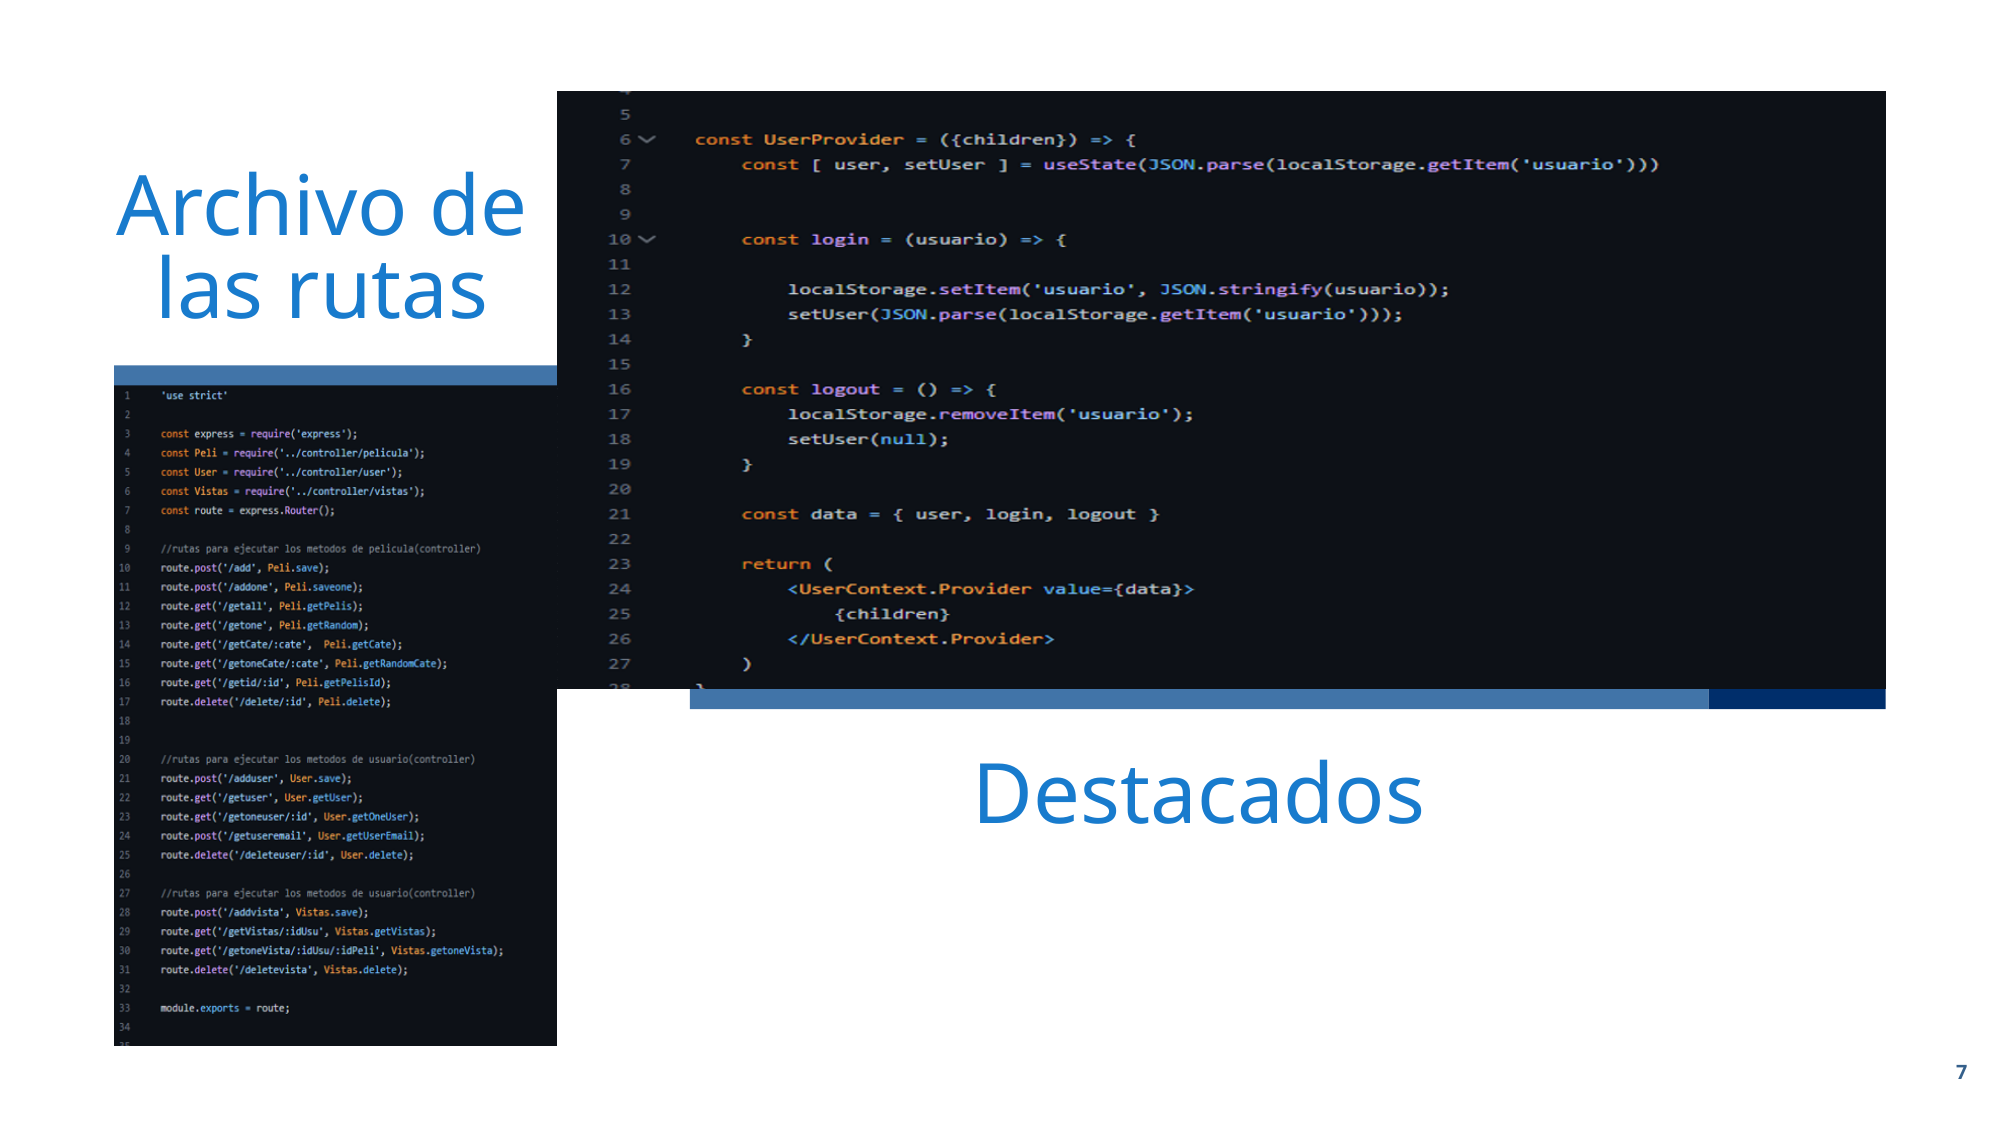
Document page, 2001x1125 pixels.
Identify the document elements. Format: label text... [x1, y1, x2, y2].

text_box [113, 366, 556, 386]
text_box Archivo de las rutas [87, 138, 556, 366]
picture [114, 91, 1886, 1046]
text_box Destacados [946, 710, 1452, 815]
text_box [689, 689, 1886, 710]
